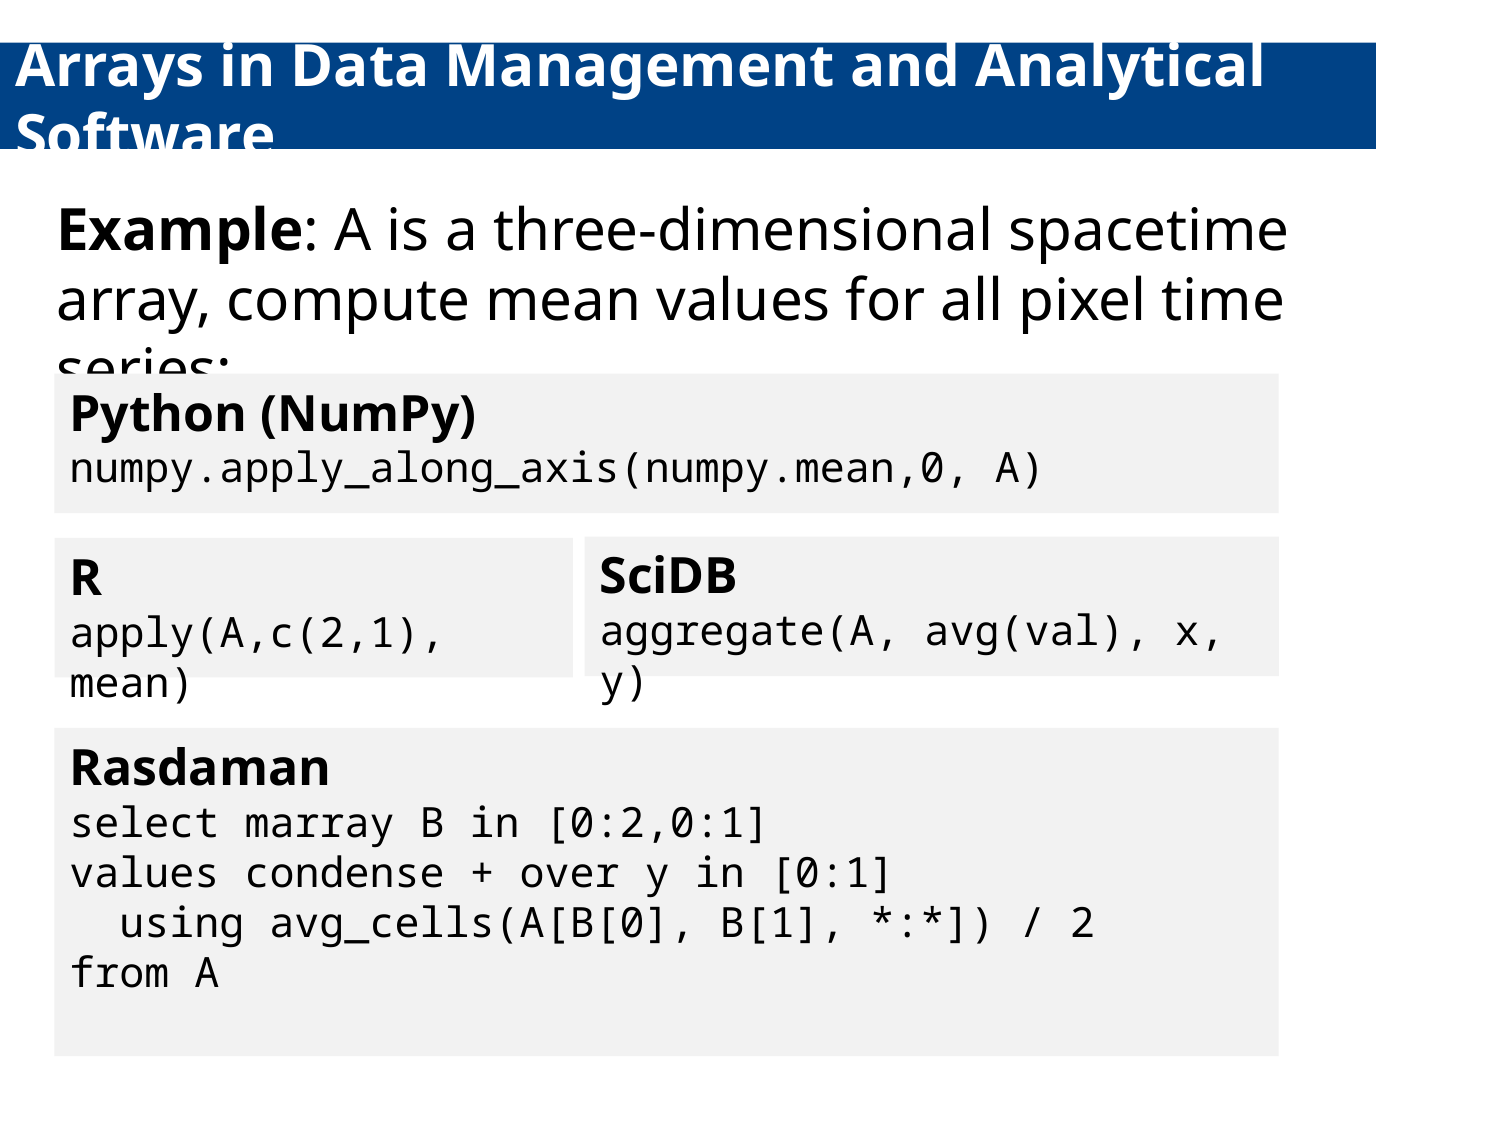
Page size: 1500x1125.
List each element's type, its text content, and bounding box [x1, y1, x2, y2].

text_box Rasdaman select marray B in [0:2,0:1] values condense + over y in [0:1] using avg_cells(A[B[0], B[1], *:*]) / 2 from A [54, 727, 1279, 1057]
text_box SciDB aggregate(A, avg(val), x, y) [584, 536, 1279, 677]
title Arrays in Data Management and Analytical Software [0, 46, 1376, 150]
text_box Python (NumPy) numpy.apply_along_axis(numpy.mean,0, A) [54, 373, 1279, 514]
text_box R apply(A,c(2,1), mean) [54, 537, 573, 678]
list Example: A is a three-dimensional spacetime array, compute mean values for all pixel time series: [41, 184, 1459, 1047]
